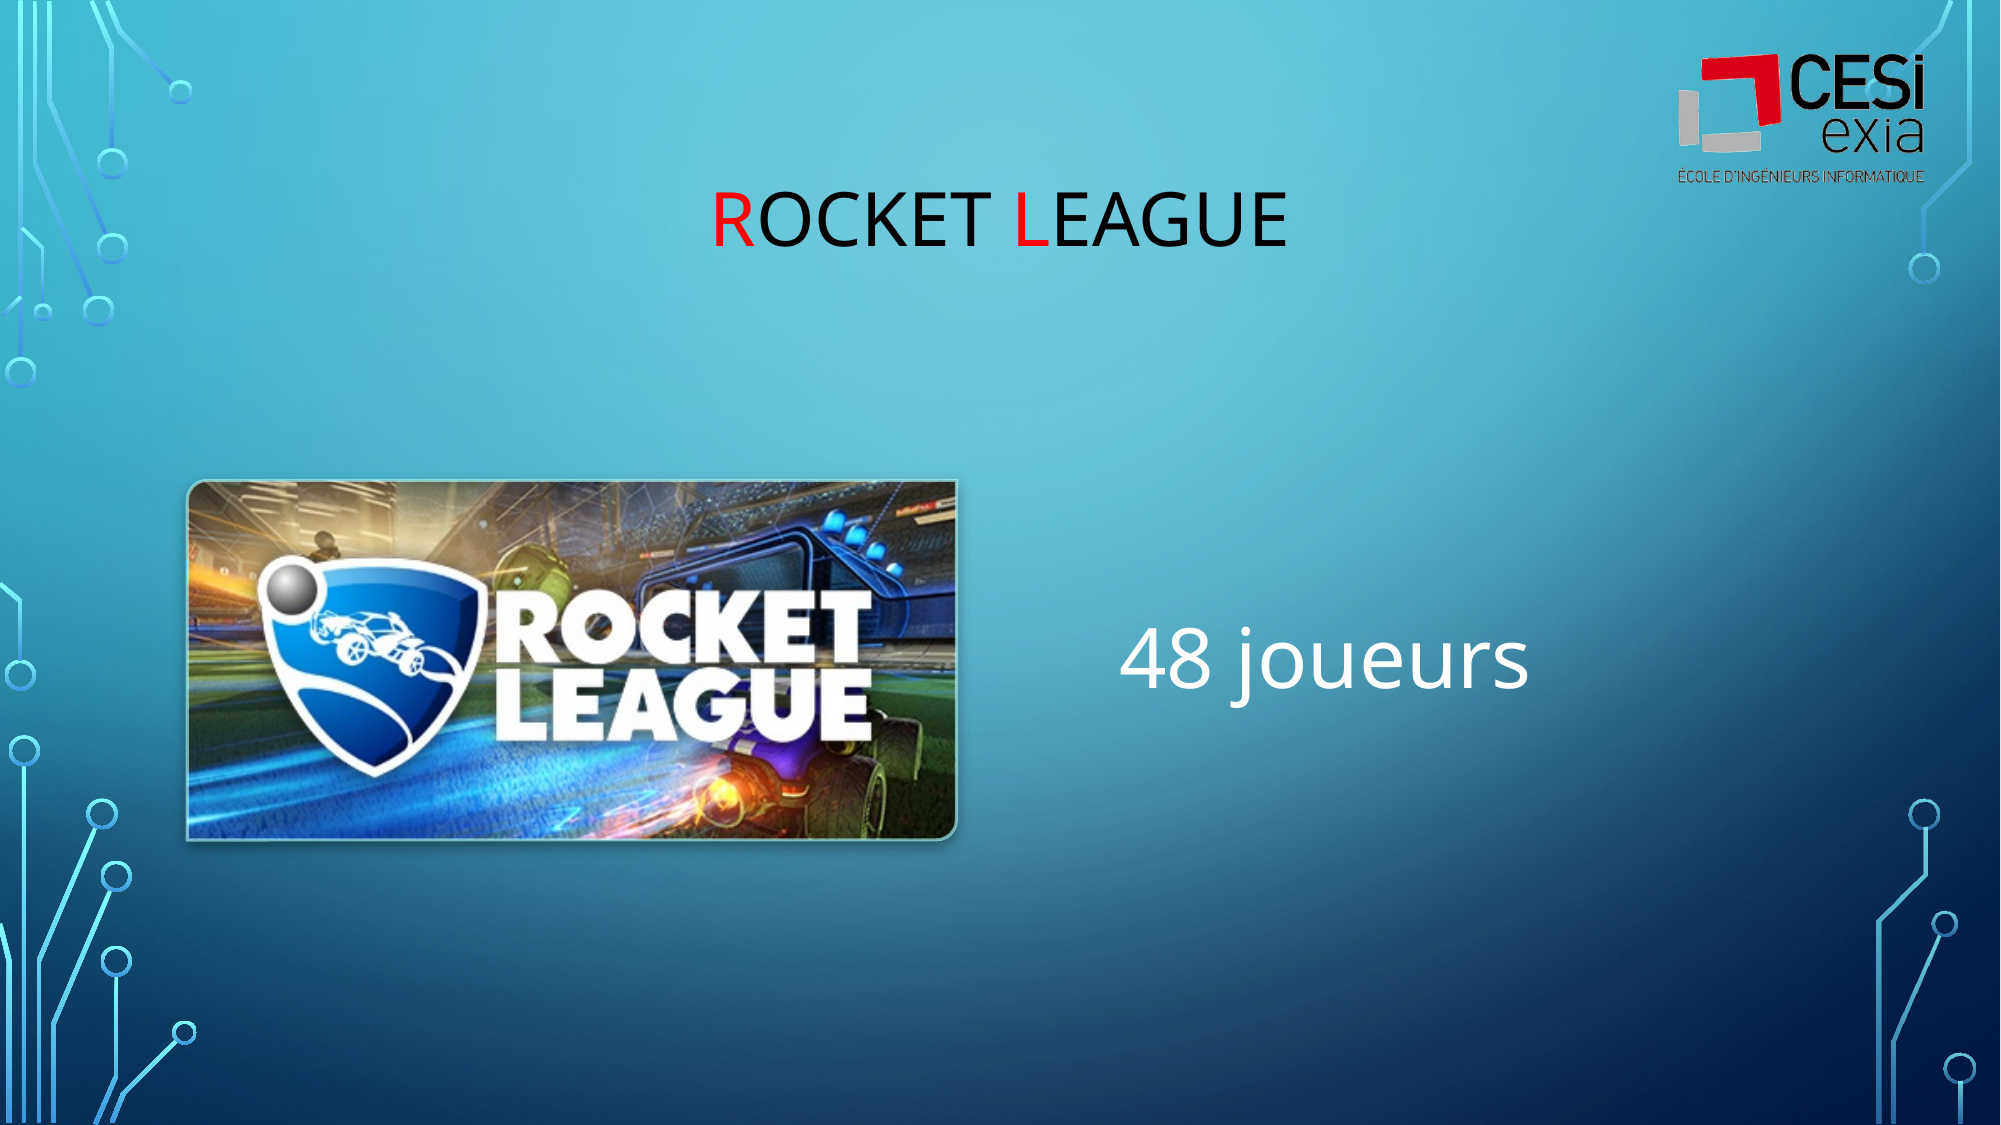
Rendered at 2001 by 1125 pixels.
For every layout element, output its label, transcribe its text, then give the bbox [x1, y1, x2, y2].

picture [1601, 0, 2000, 261]
picture [186, 480, 957, 841]
list 48 joueurs [1104, 311, 1877, 893]
title Rocket league [187, 101, 1813, 344]
